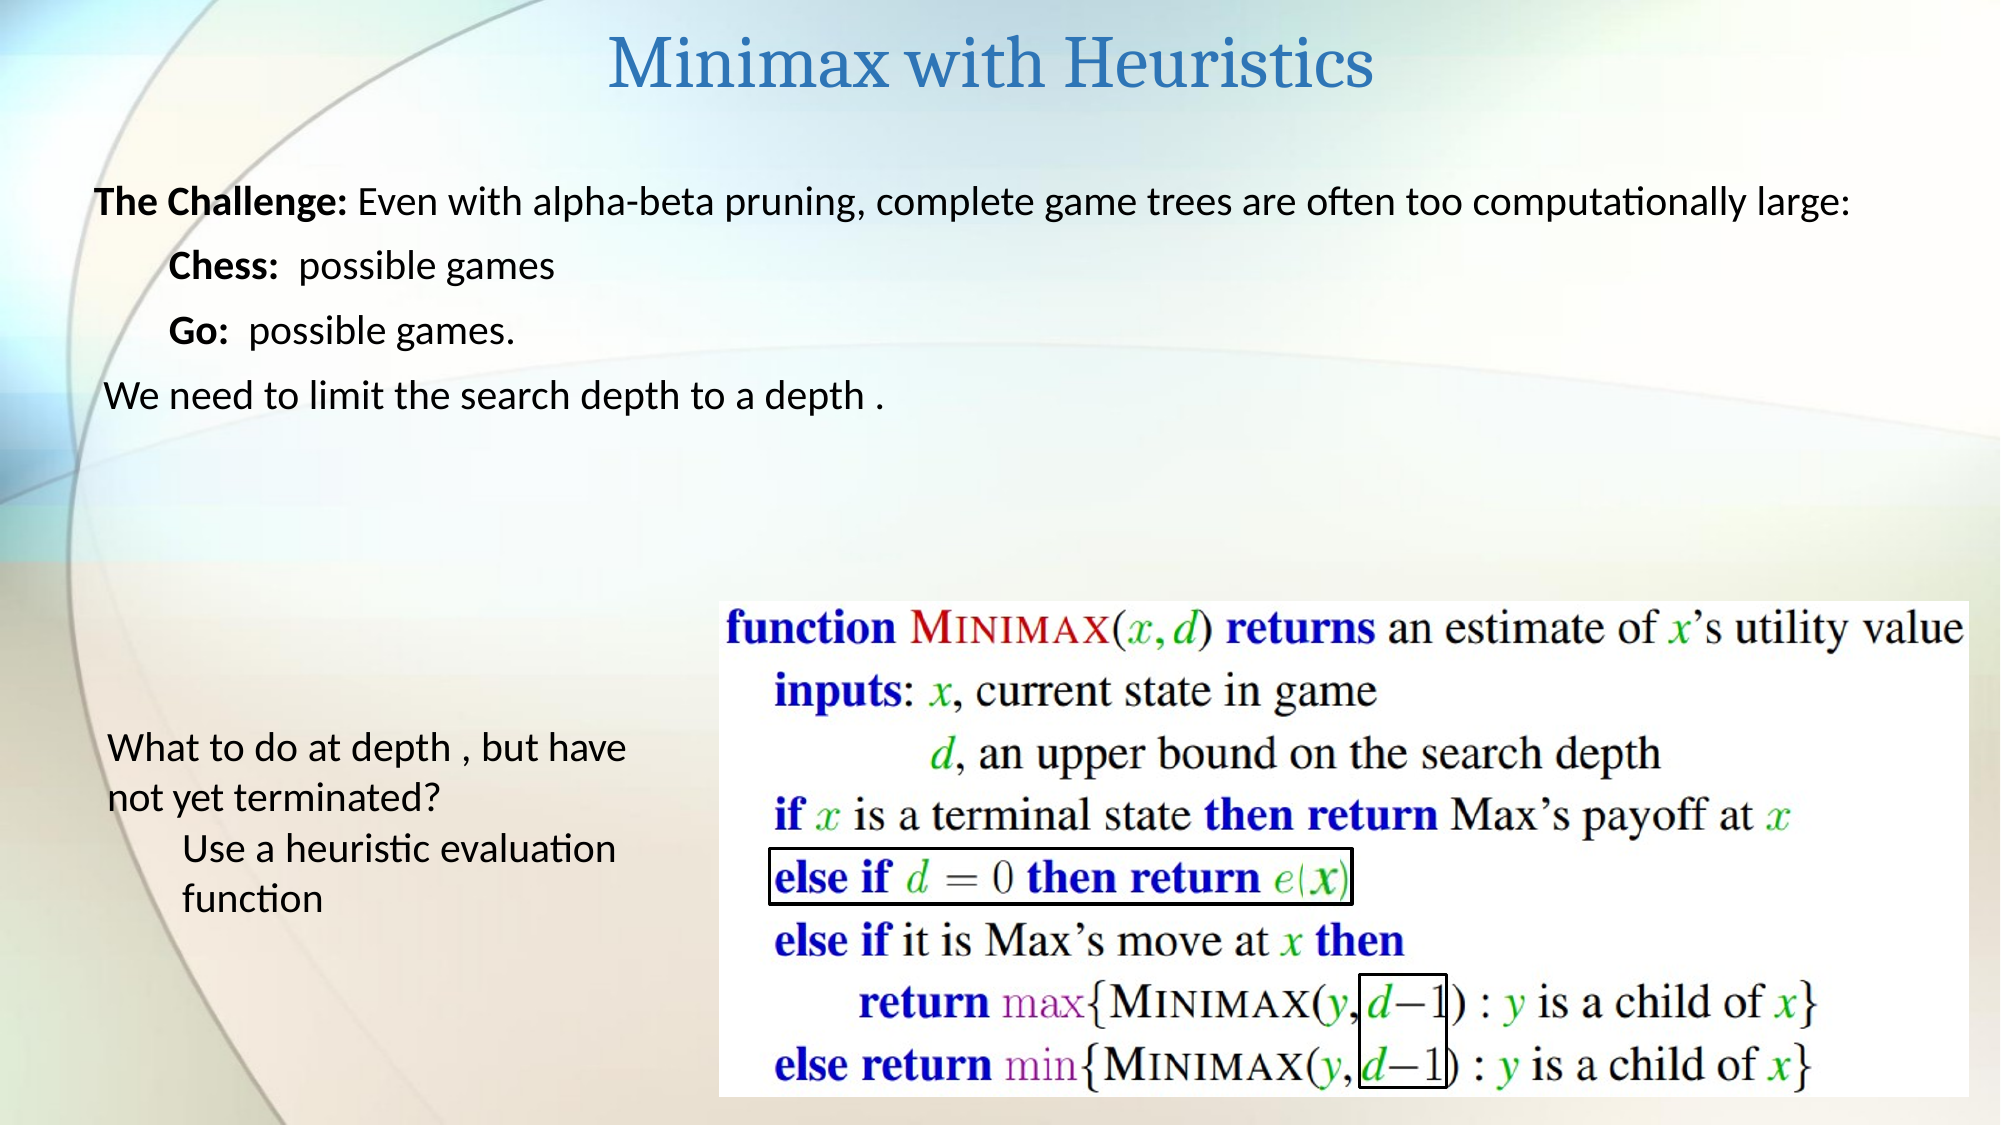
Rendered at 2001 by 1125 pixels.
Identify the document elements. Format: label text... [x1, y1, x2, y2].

text_box Minimax with Heuristics [77, 11, 1907, 105]
picture [0, 0, 2001, 1125]
